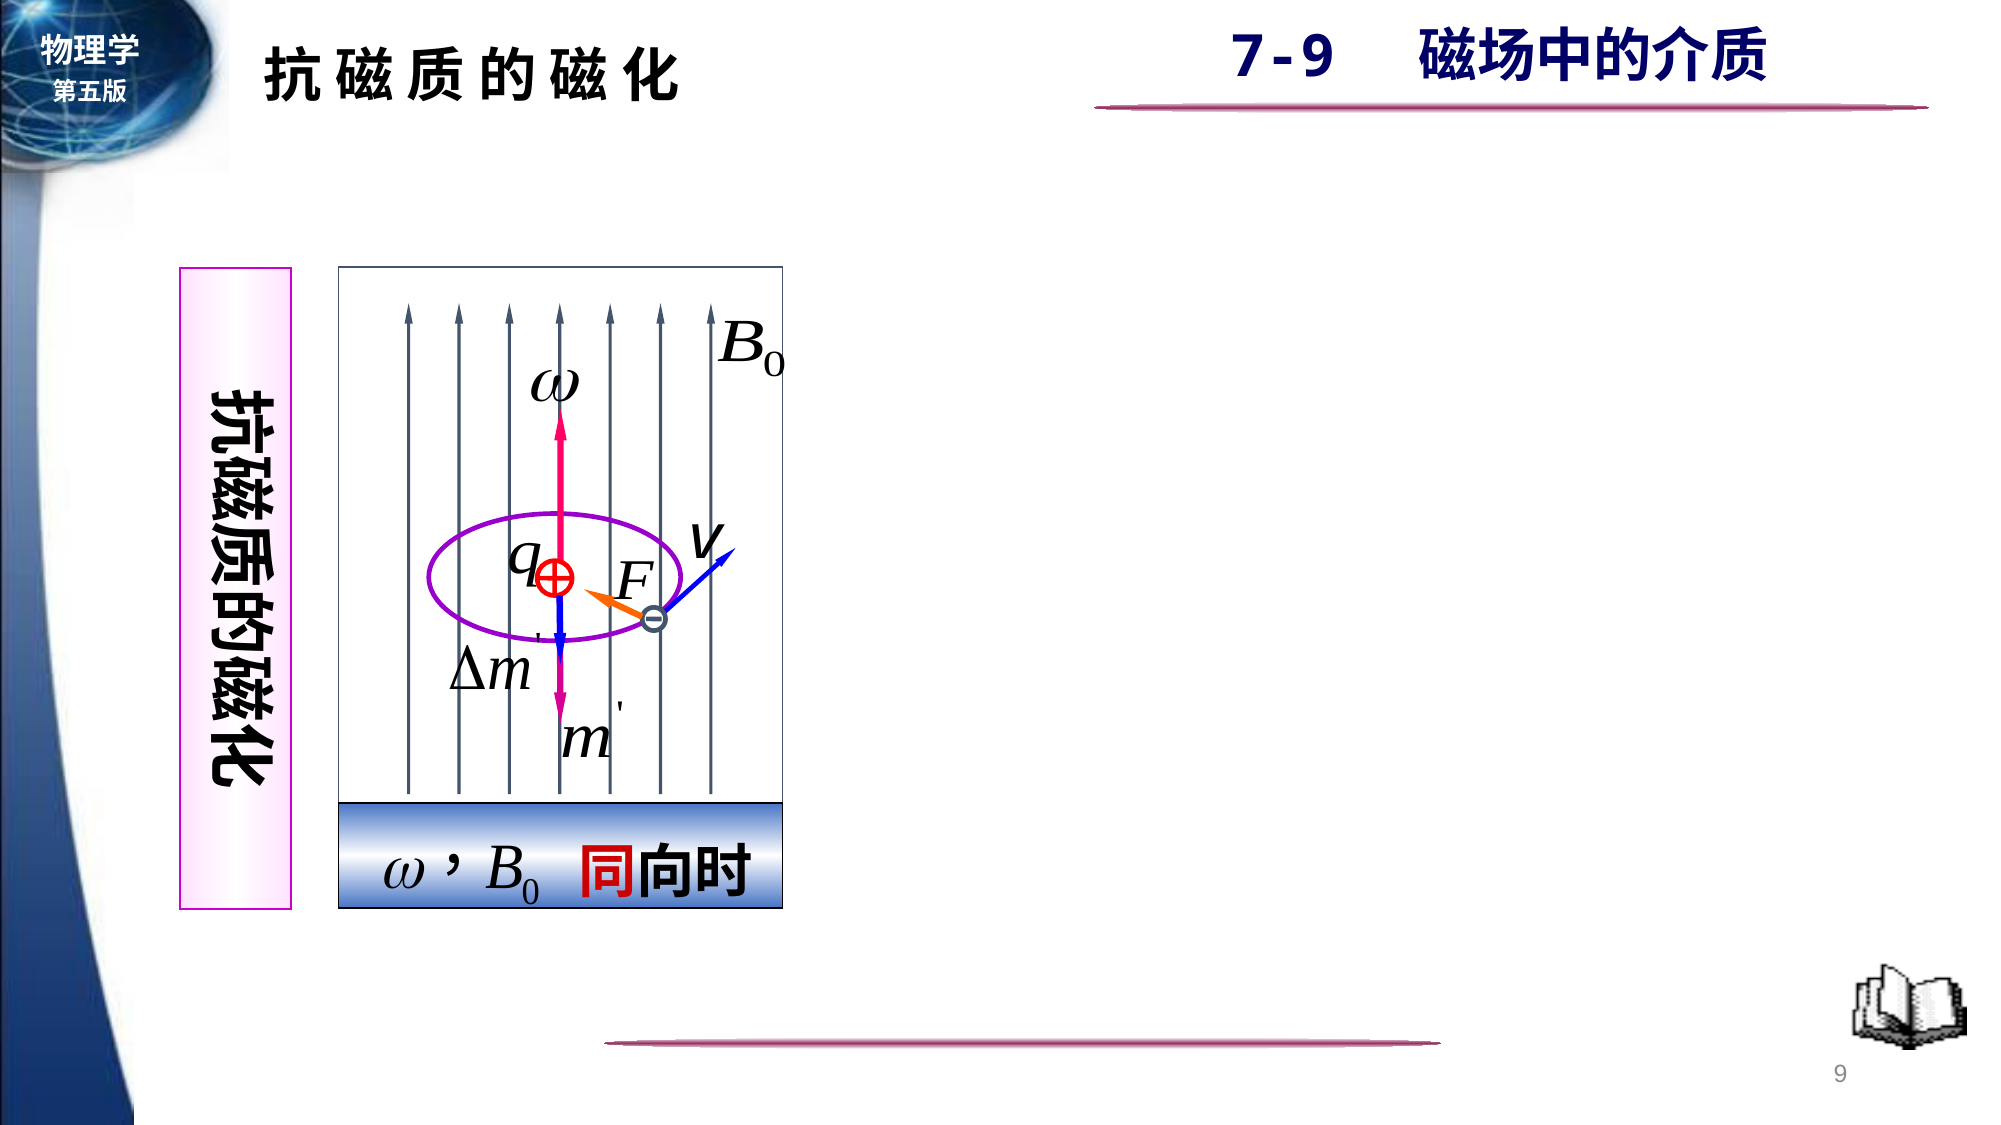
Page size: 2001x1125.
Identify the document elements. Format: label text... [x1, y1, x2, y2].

text_box 抗磁质的磁化 [179, 268, 292, 909]
picture [1850, 962, 1967, 1050]
slide_number 9 [1412, 1042, 1863, 1103]
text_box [443, 595, 561, 700]
picture [0, 0, 229, 1125]
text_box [554, 595, 631, 767]
text_box 抗 磁 质 的 磁 化 [248, 30, 695, 116]
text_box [338, 267, 911, 921]
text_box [583, 544, 666, 617]
